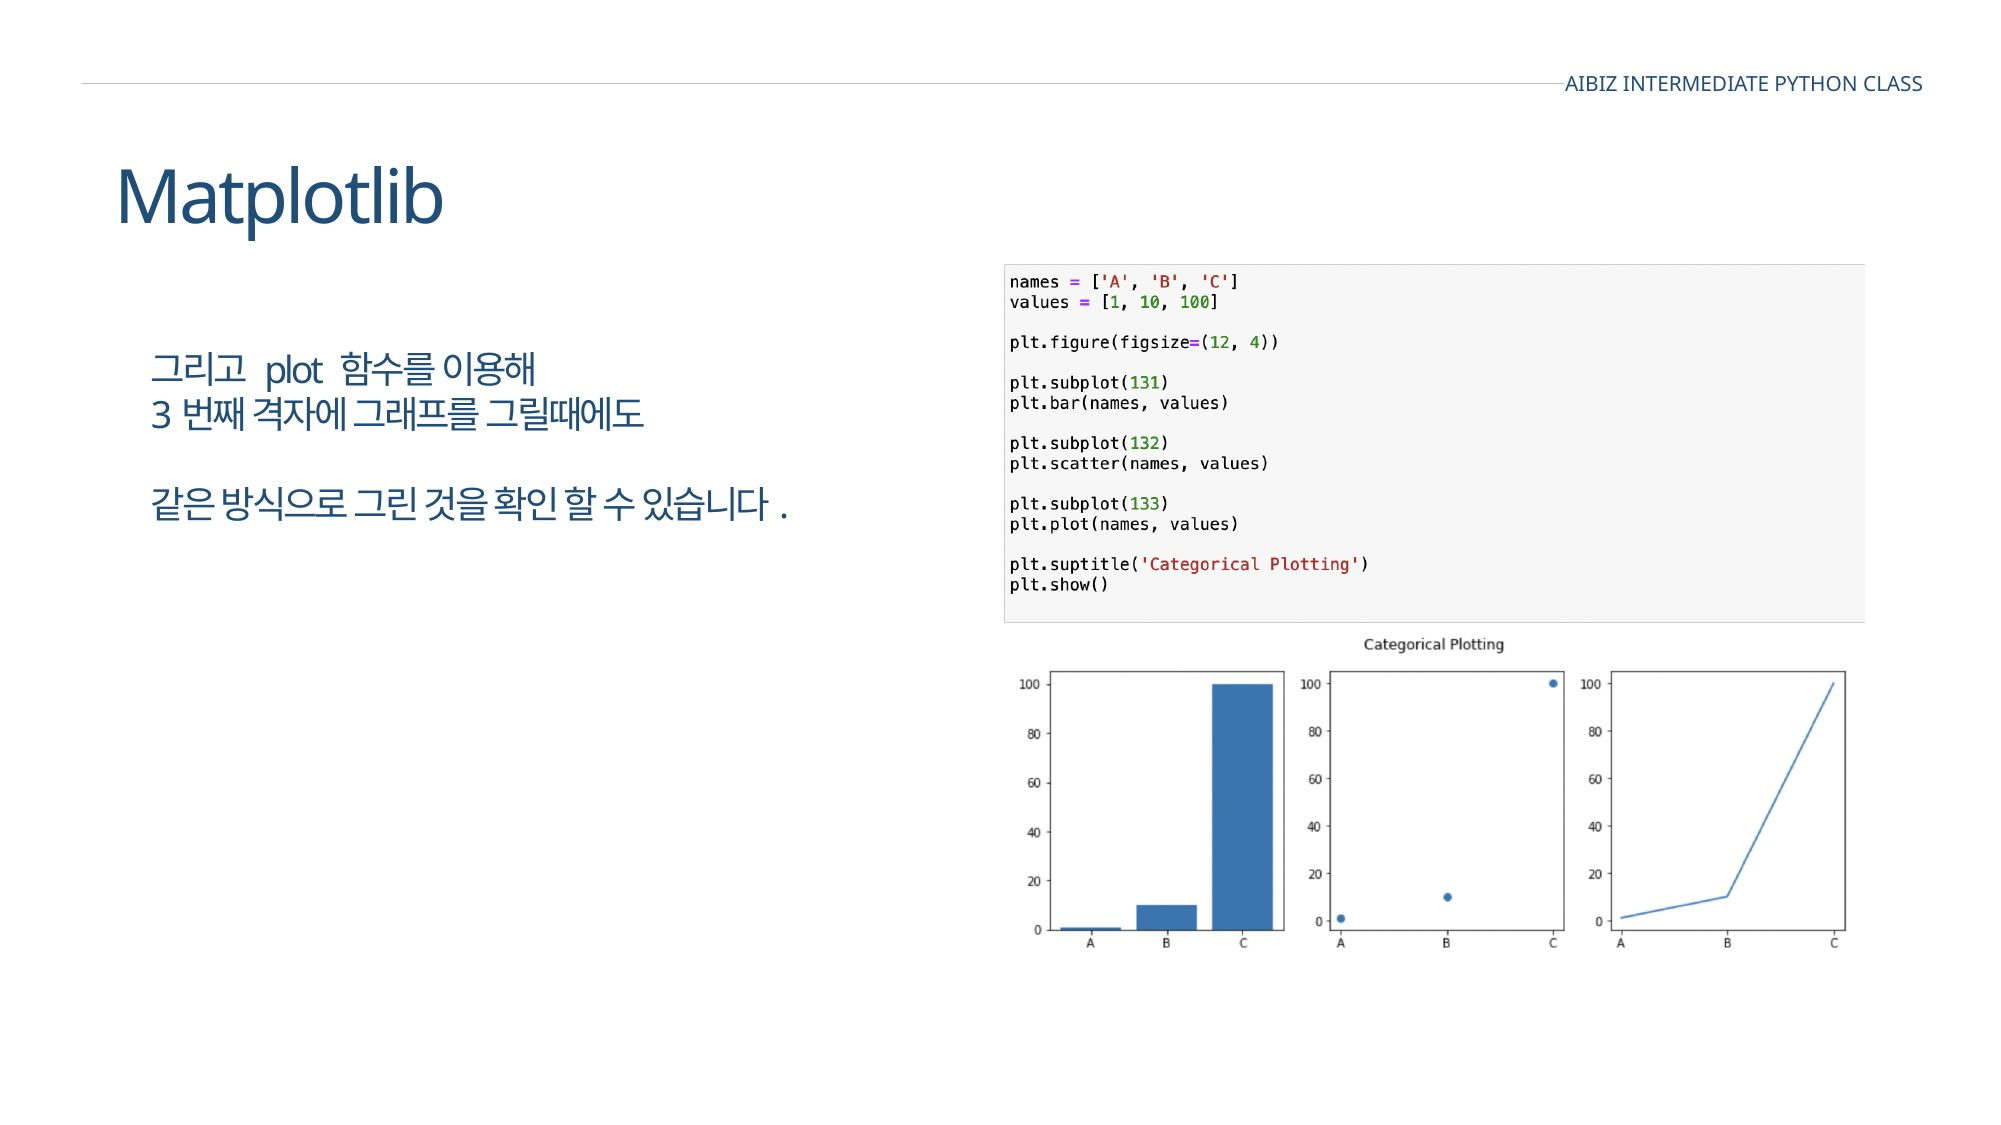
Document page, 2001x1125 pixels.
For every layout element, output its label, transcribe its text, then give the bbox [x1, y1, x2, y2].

text_box 그리고 plot 함수를 이용해 3번째 격자에 그래프를 그릴때에도 같은 방식으로 그린 것을 확인 할 수 있습니다. [136, 338, 999, 534]
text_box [81, 63, 1939, 104]
picture [999, 263, 1865, 961]
text_box Matplotlib [100, 140, 462, 246]
